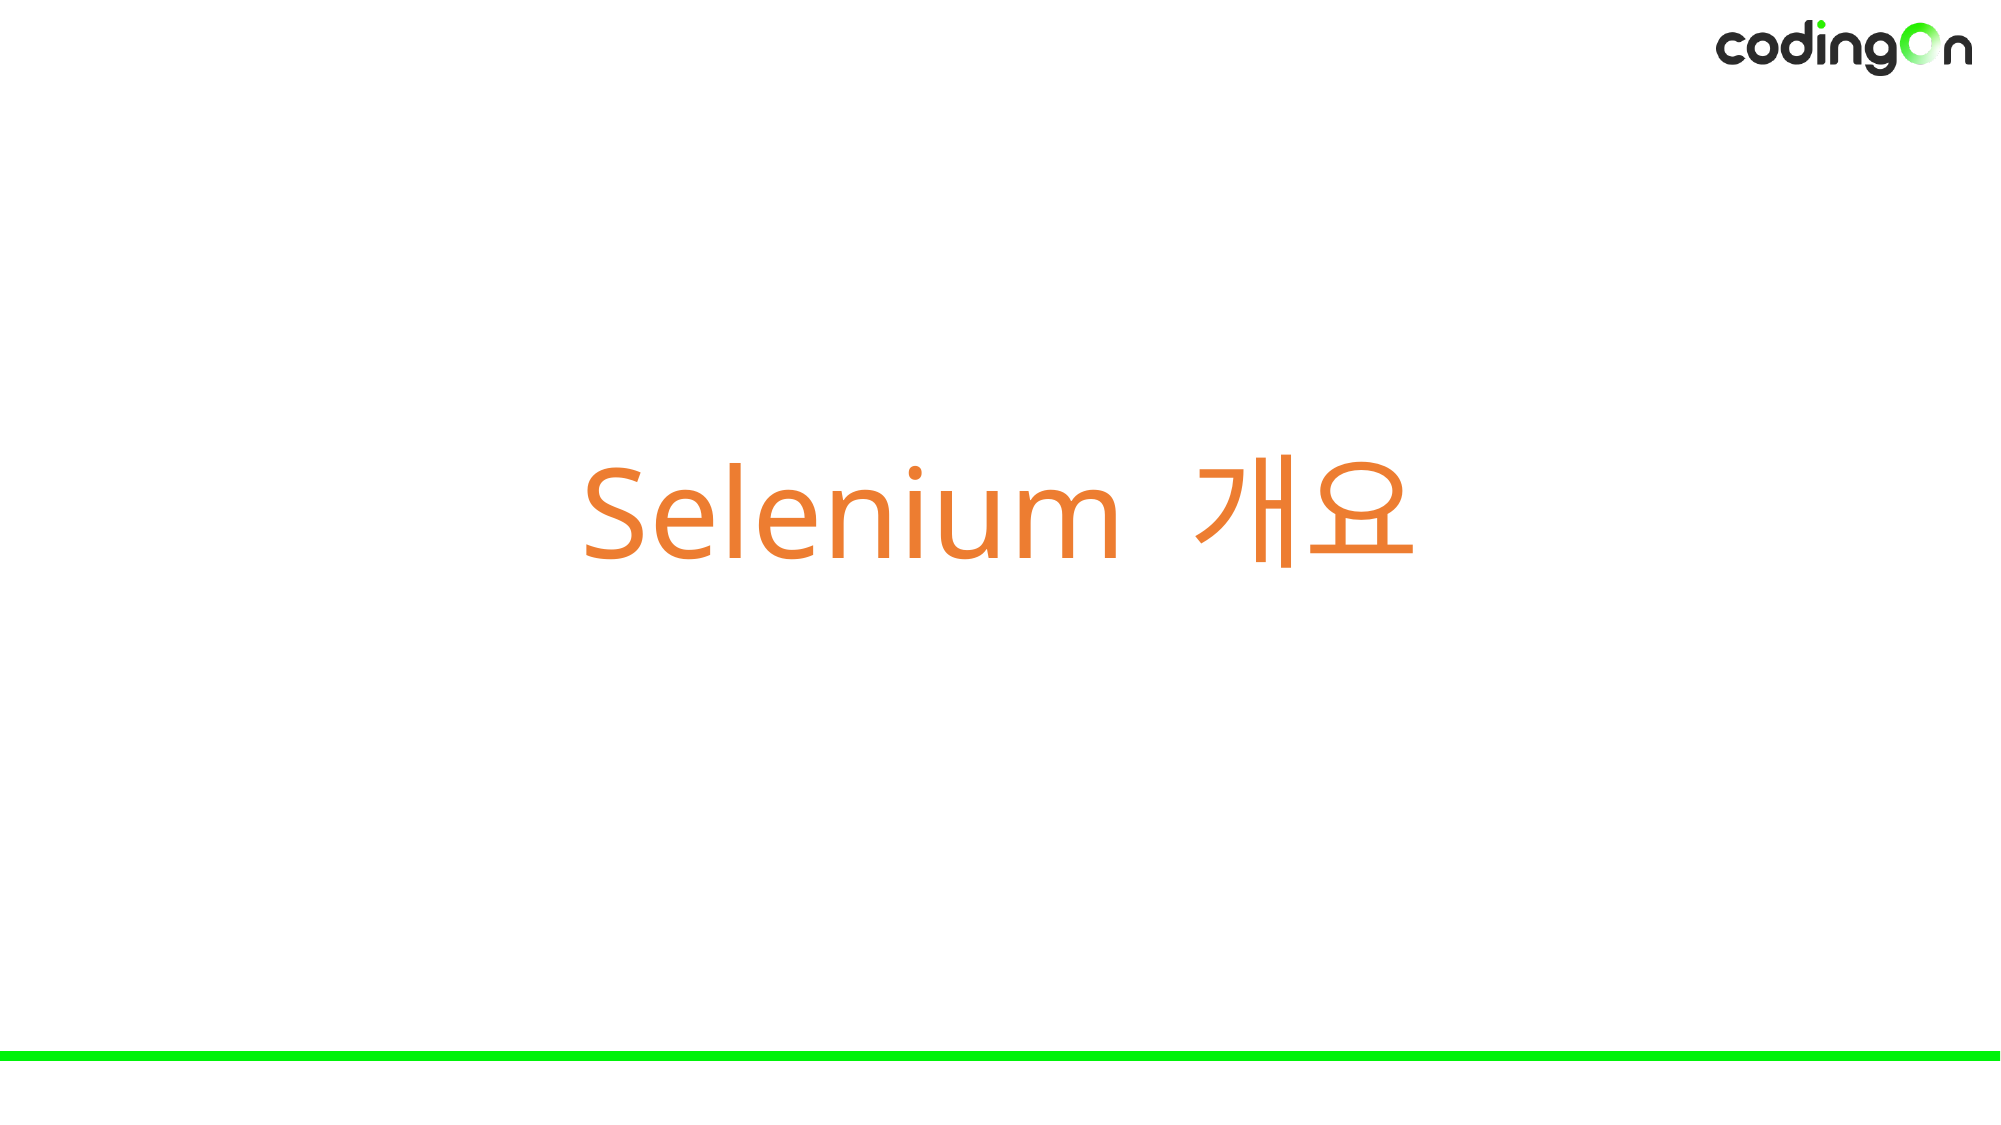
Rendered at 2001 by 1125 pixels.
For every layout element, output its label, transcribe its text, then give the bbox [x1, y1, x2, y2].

text_box Selenium 개요 [565, 426, 1434, 592]
picture [1716, 20, 1972, 76]
